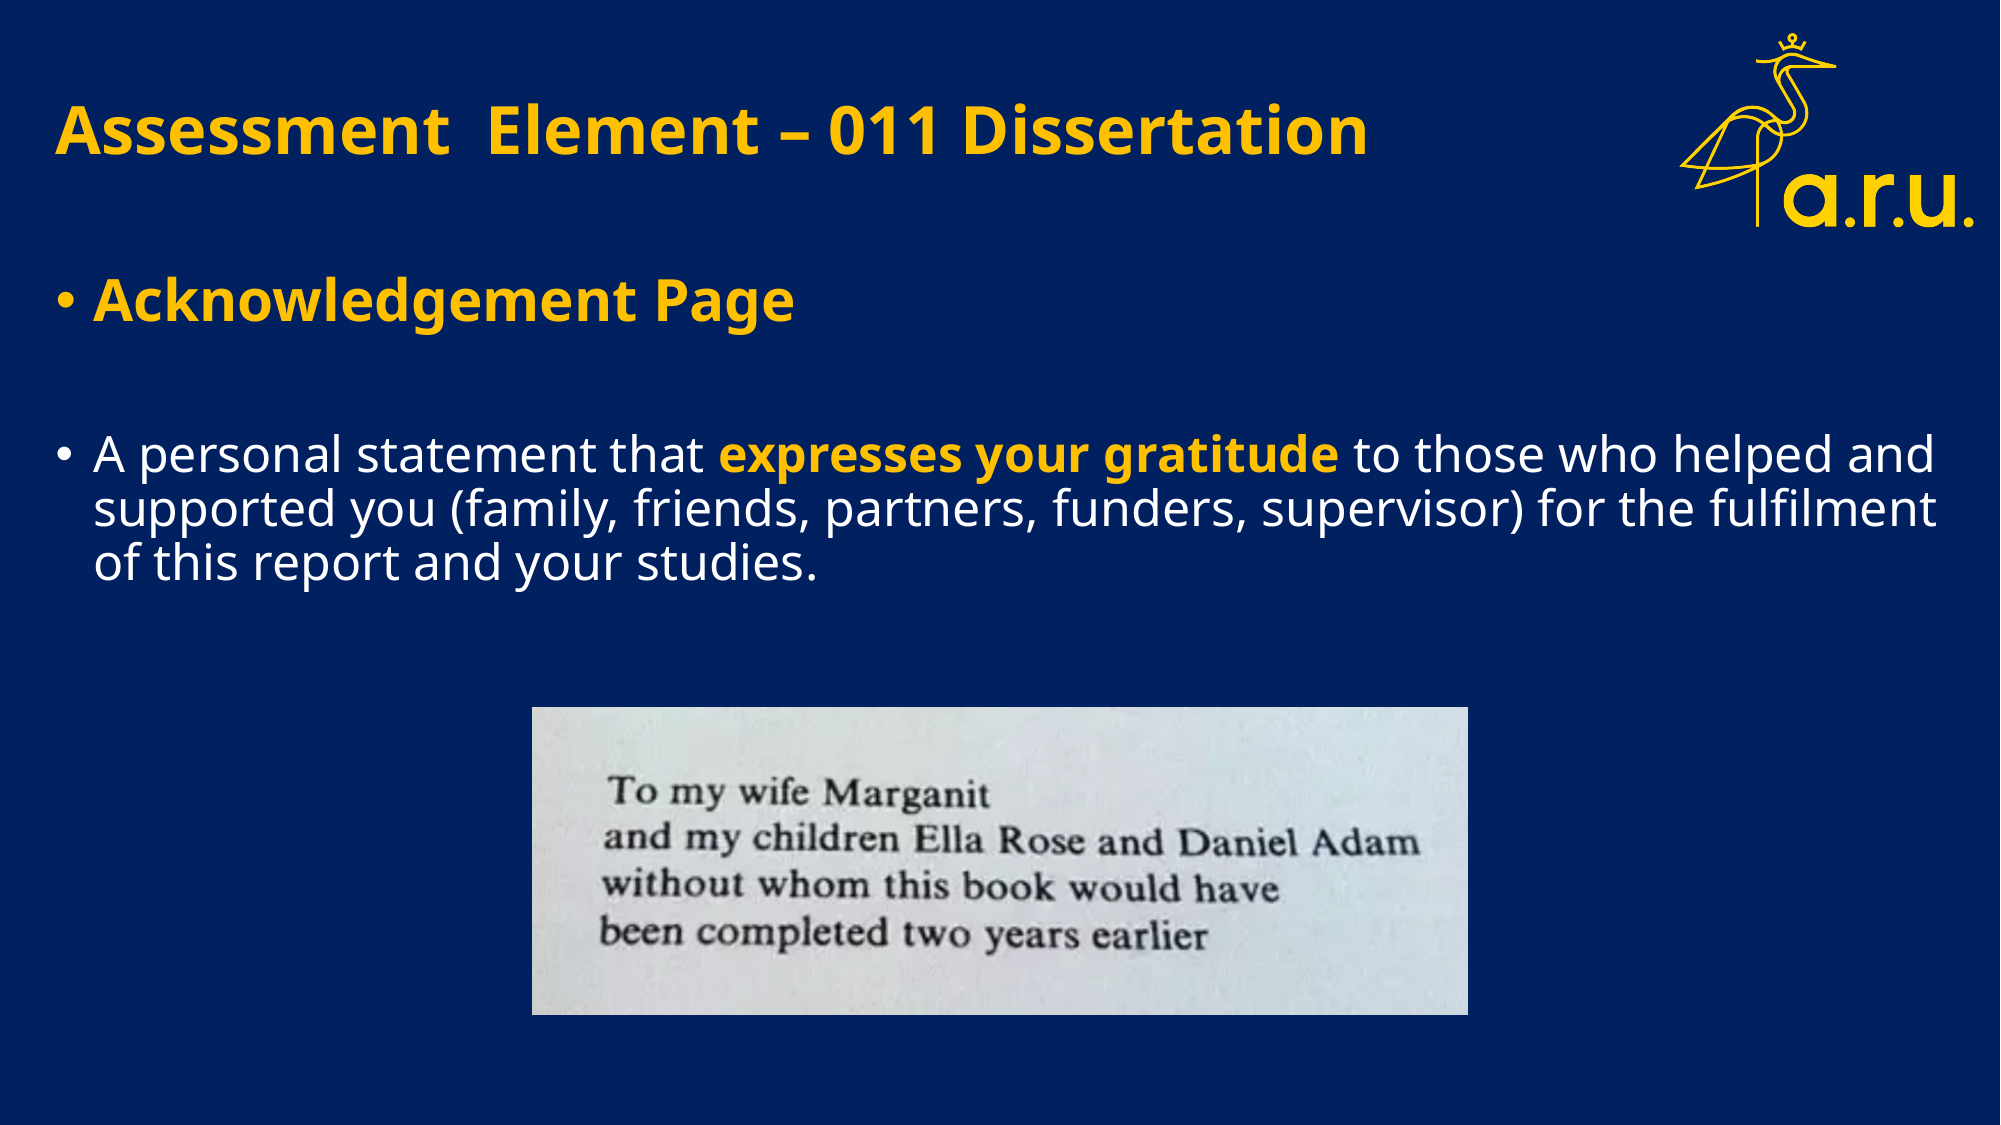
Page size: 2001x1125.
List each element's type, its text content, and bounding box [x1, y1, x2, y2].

list Acknowledgement Page A personal statement that expresses your gratitude to those who helped and supported you (family, friends, partners, funders, supervisor) for the fulfilment of this report and your studies. [40, 263, 1963, 1065]
picture [1676, 30, 1978, 230]
title Assessment Element – 011 Dissertation [40, 42, 1657, 223]
picture [532, 707, 1468, 1015]
